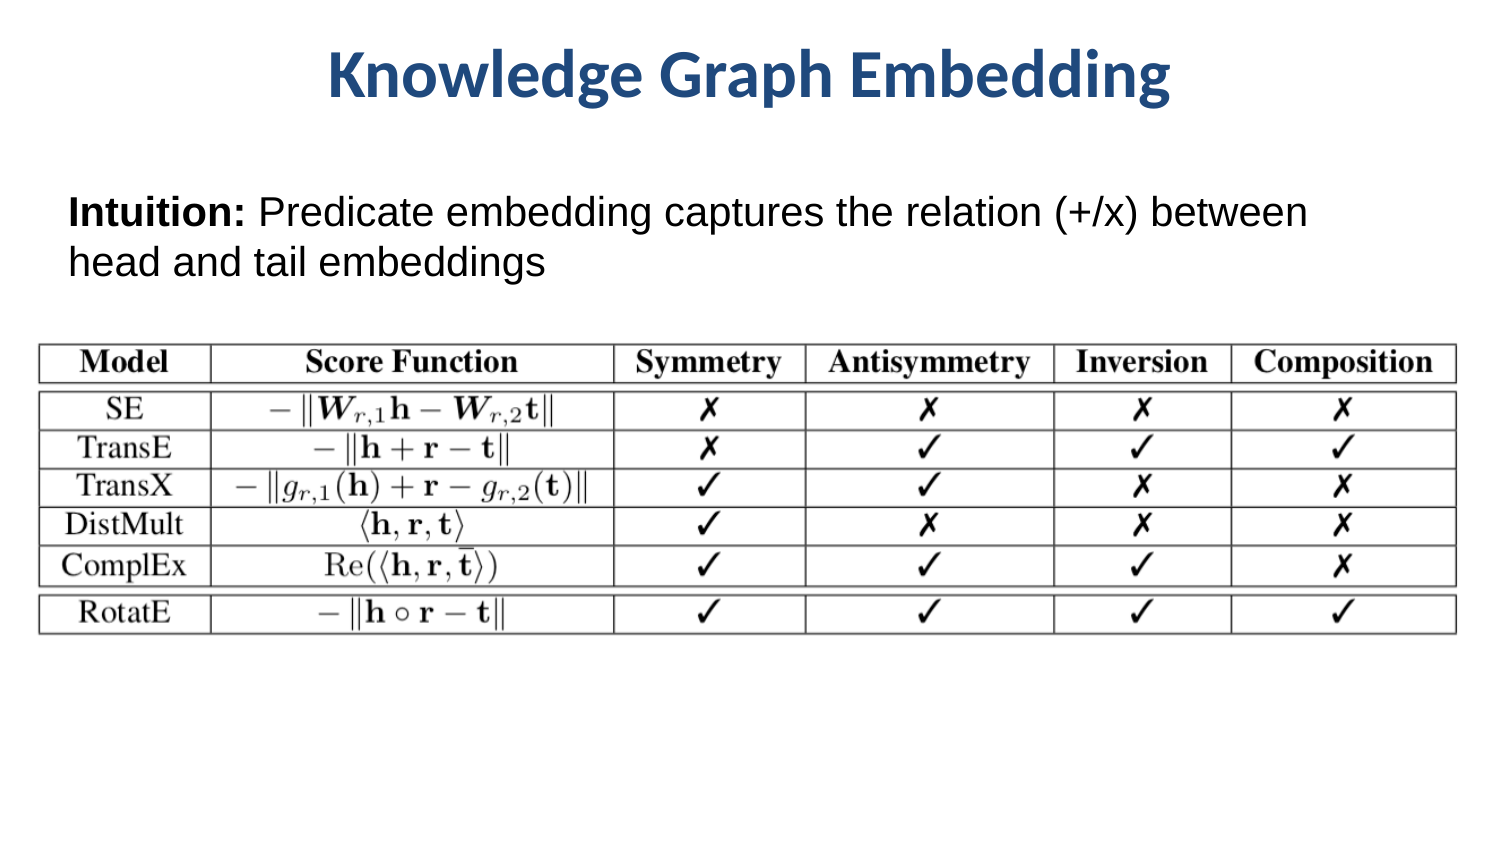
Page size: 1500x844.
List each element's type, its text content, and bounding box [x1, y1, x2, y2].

text_box Intuition: Predicate embedding captures the relation (+/x) between head and tail embeddings [53, 170, 1362, 301]
picture [24, 330, 1476, 650]
title Knowledge Graph Embedding [75, 0, 1425, 141]
